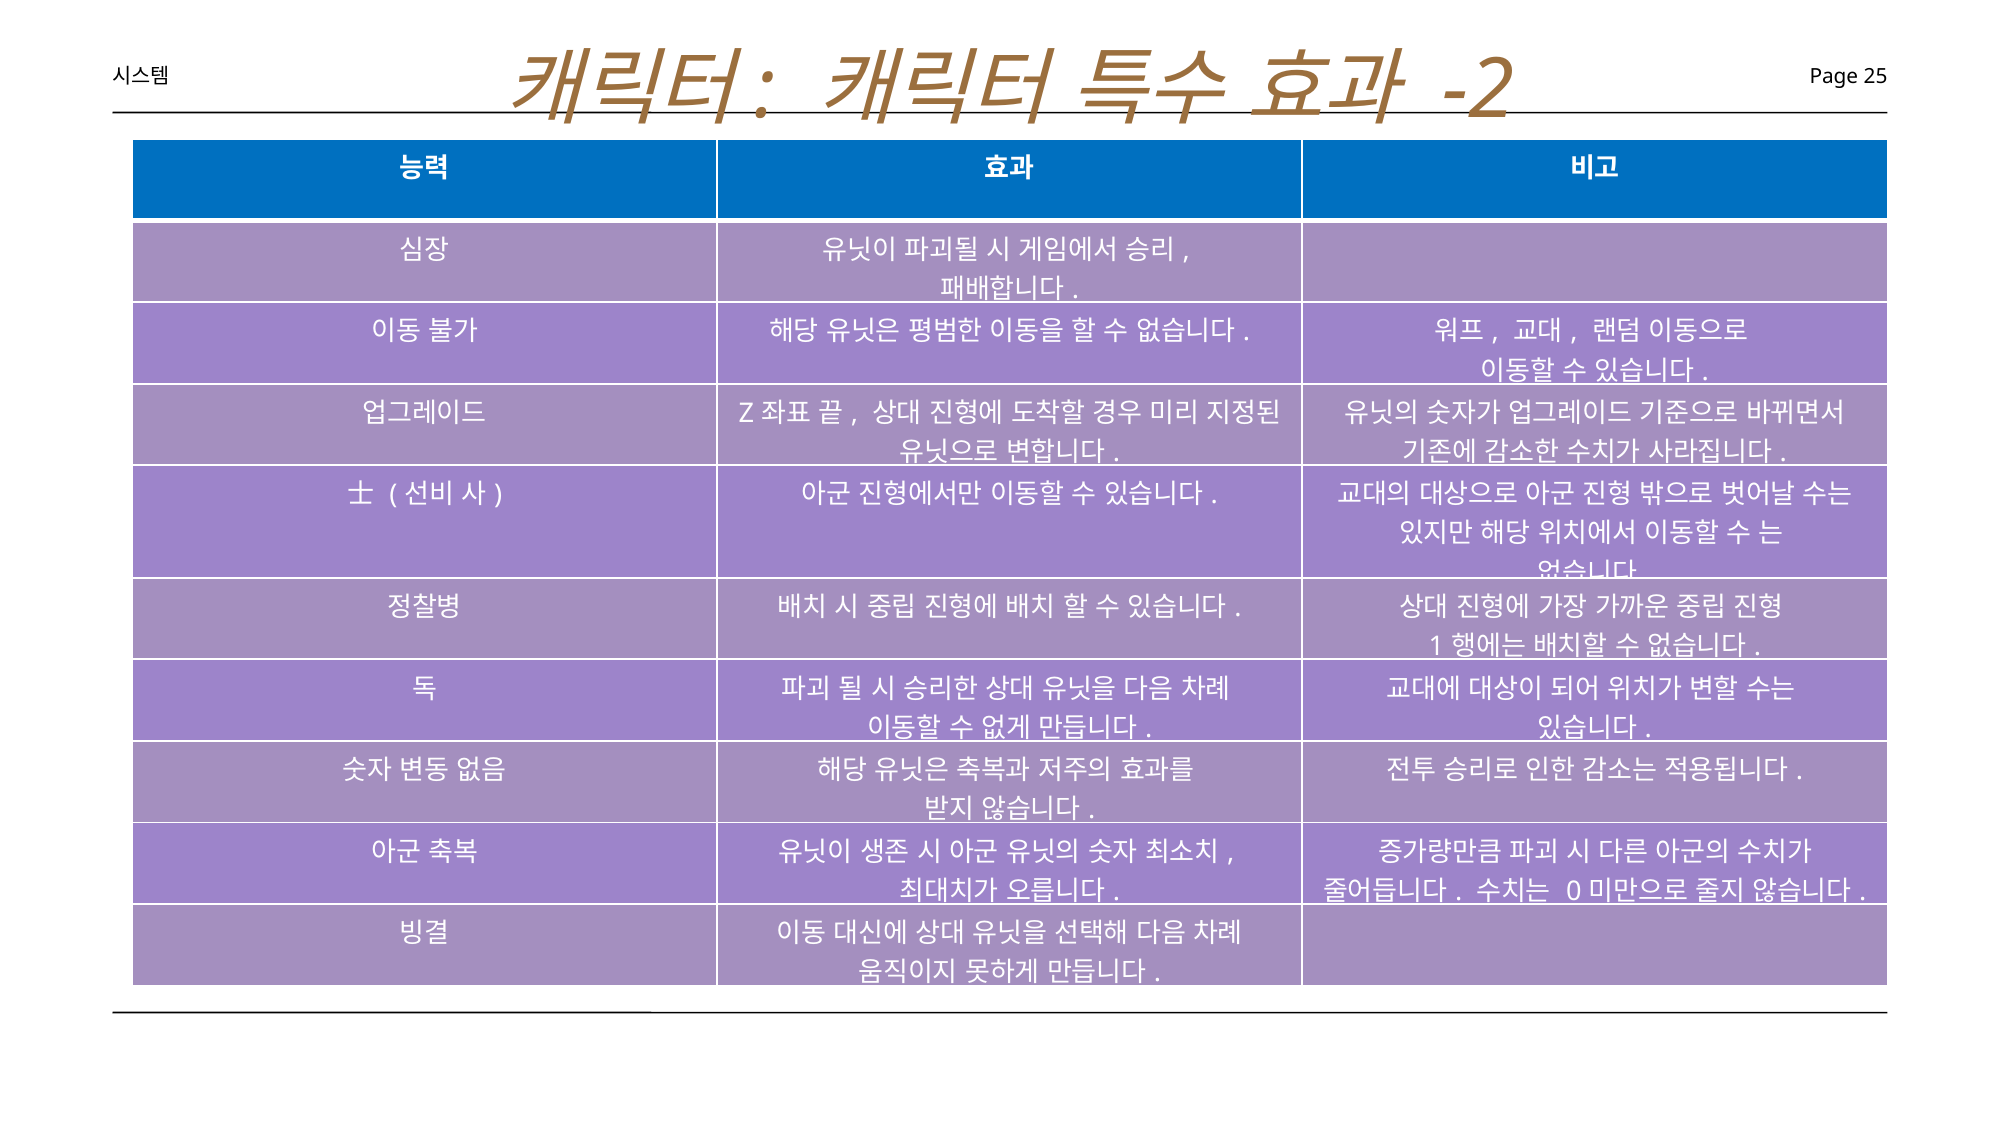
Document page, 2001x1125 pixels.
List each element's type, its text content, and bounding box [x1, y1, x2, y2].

table_header 능력 [133, 140, 716, 218]
table_cell 상대 진형에 가장 가까운 중립 진형 1행에는 배치할 수 없습니다. [1303, 579, 1887, 658]
table_cell 빙결 [133, 905, 716, 985]
text_box Page 25 [1535, 58, 1888, 88]
table_cell 해당 유닛은 축복과 저주의 효과를 받지 않습니다. [718, 742, 1301, 822]
table_cell 이동 불가 [133, 303, 716, 383]
table_cell 유닛이 파괴될 시 게임에서 승리, 패배합니다. [718, 223, 1301, 301]
table_cell 교대에 대상이 되어 위치가 변할 수는 있습니다. [1303, 660, 1887, 740]
table_cell 증가량만큼 파괴 시 다른 아군의 수치가 줄어듭니다. 수치는 0미만으로 줄지 않습니다. [1303, 823, 1887, 903]
table_cell 숫자 변동 없음 [133, 742, 716, 822]
table_cell 유닛이 생존 시 아군 유닛의 숫자 최소치, 최대치가 오릅니다. [718, 823, 1301, 903]
table_cell [1303, 905, 1887, 985]
table_cell 워프, 교대, 랜덤 이동으로 이동할 수 있습니다. [1303, 303, 1887, 383]
table_header 비고 [1303, 140, 1887, 218]
table_cell 배치 시 중립 진형에 배치 할 수 있습니다. [718, 579, 1301, 658]
table_cell 아군 진형에서만 이동할 수 있습니다. [718, 466, 1301, 577]
table_cell 교대의 대상으로 아군 진형 밖으로 벗어날 수는 있지만 해당 위치에서 이동할 수 는 없습니다. [1303, 466, 1887, 577]
table_cell 업그레이드 [133, 385, 716, 464]
text_box 캐릭터: 캐릭터 특수 효과 -2 [484, 0, 1535, 135]
table_cell 士 (선비 사) [133, 466, 716, 577]
table_cell 이동 대신에 상대 유닛을 선택해 다음 차례 움직이지 못하게 만듭니다. [718, 905, 1301, 985]
table_cell Z좌표 끝, 상대 진형에 도착할 경우 미리 지정된 유닛으로 변합니다. [718, 385, 1301, 464]
table_cell [1303, 223, 1887, 301]
table_cell 심장 [133, 223, 716, 301]
table_cell 해당 유닛은 평범한 이동을 할 수 없습니다. [718, 303, 1301, 383]
table_cell 유닛의 숫자가 업그레이드 기준으로 바뀌면서 기존에 감소한 수치가 사라집니다. [1303, 385, 1887, 464]
table_header 효과 [718, 140, 1301, 218]
table_cell 정찰병 [133, 579, 716, 658]
text_box 시스템 [112, 58, 484, 88]
table_cell 파괴 될 시 승리한 상대 유닛을 다음 차례 이동할 수 없게 만듭니다. [718, 660, 1301, 740]
table_cell 아군 축복 [133, 823, 716, 903]
table_cell 전투 승리로 인한 감소는 적용됩니다. [1303, 742, 1887, 822]
table_cell 독 [133, 660, 716, 740]
